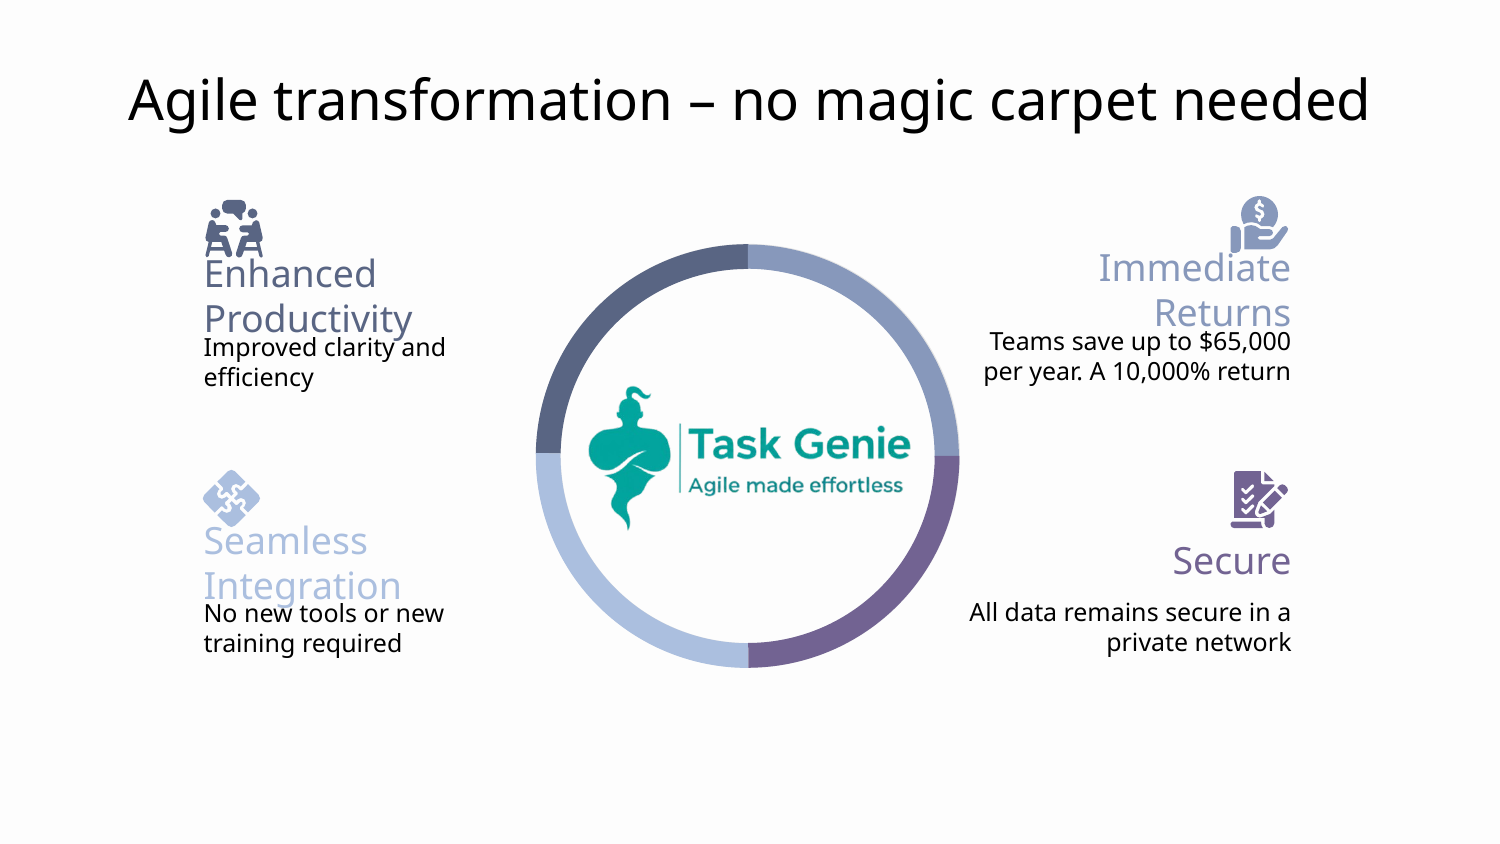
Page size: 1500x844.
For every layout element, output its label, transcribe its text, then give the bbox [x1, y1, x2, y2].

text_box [1230, 470, 1289, 529]
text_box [188, 258, 542, 419]
picture [586, 382, 914, 534]
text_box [953, 524, 1307, 684]
title Agile transformation – no magic carpet needed [82, 78, 1418, 118]
text_box [747, 244, 959, 455]
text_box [188, 526, 542, 686]
text_box [748, 455, 960, 668]
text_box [201, 469, 261, 528]
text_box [204, 199, 264, 258]
text_box [535, 244, 747, 453]
text_box [535, 453, 748, 668]
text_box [1230, 195, 1289, 254]
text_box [953, 253, 1307, 414]
